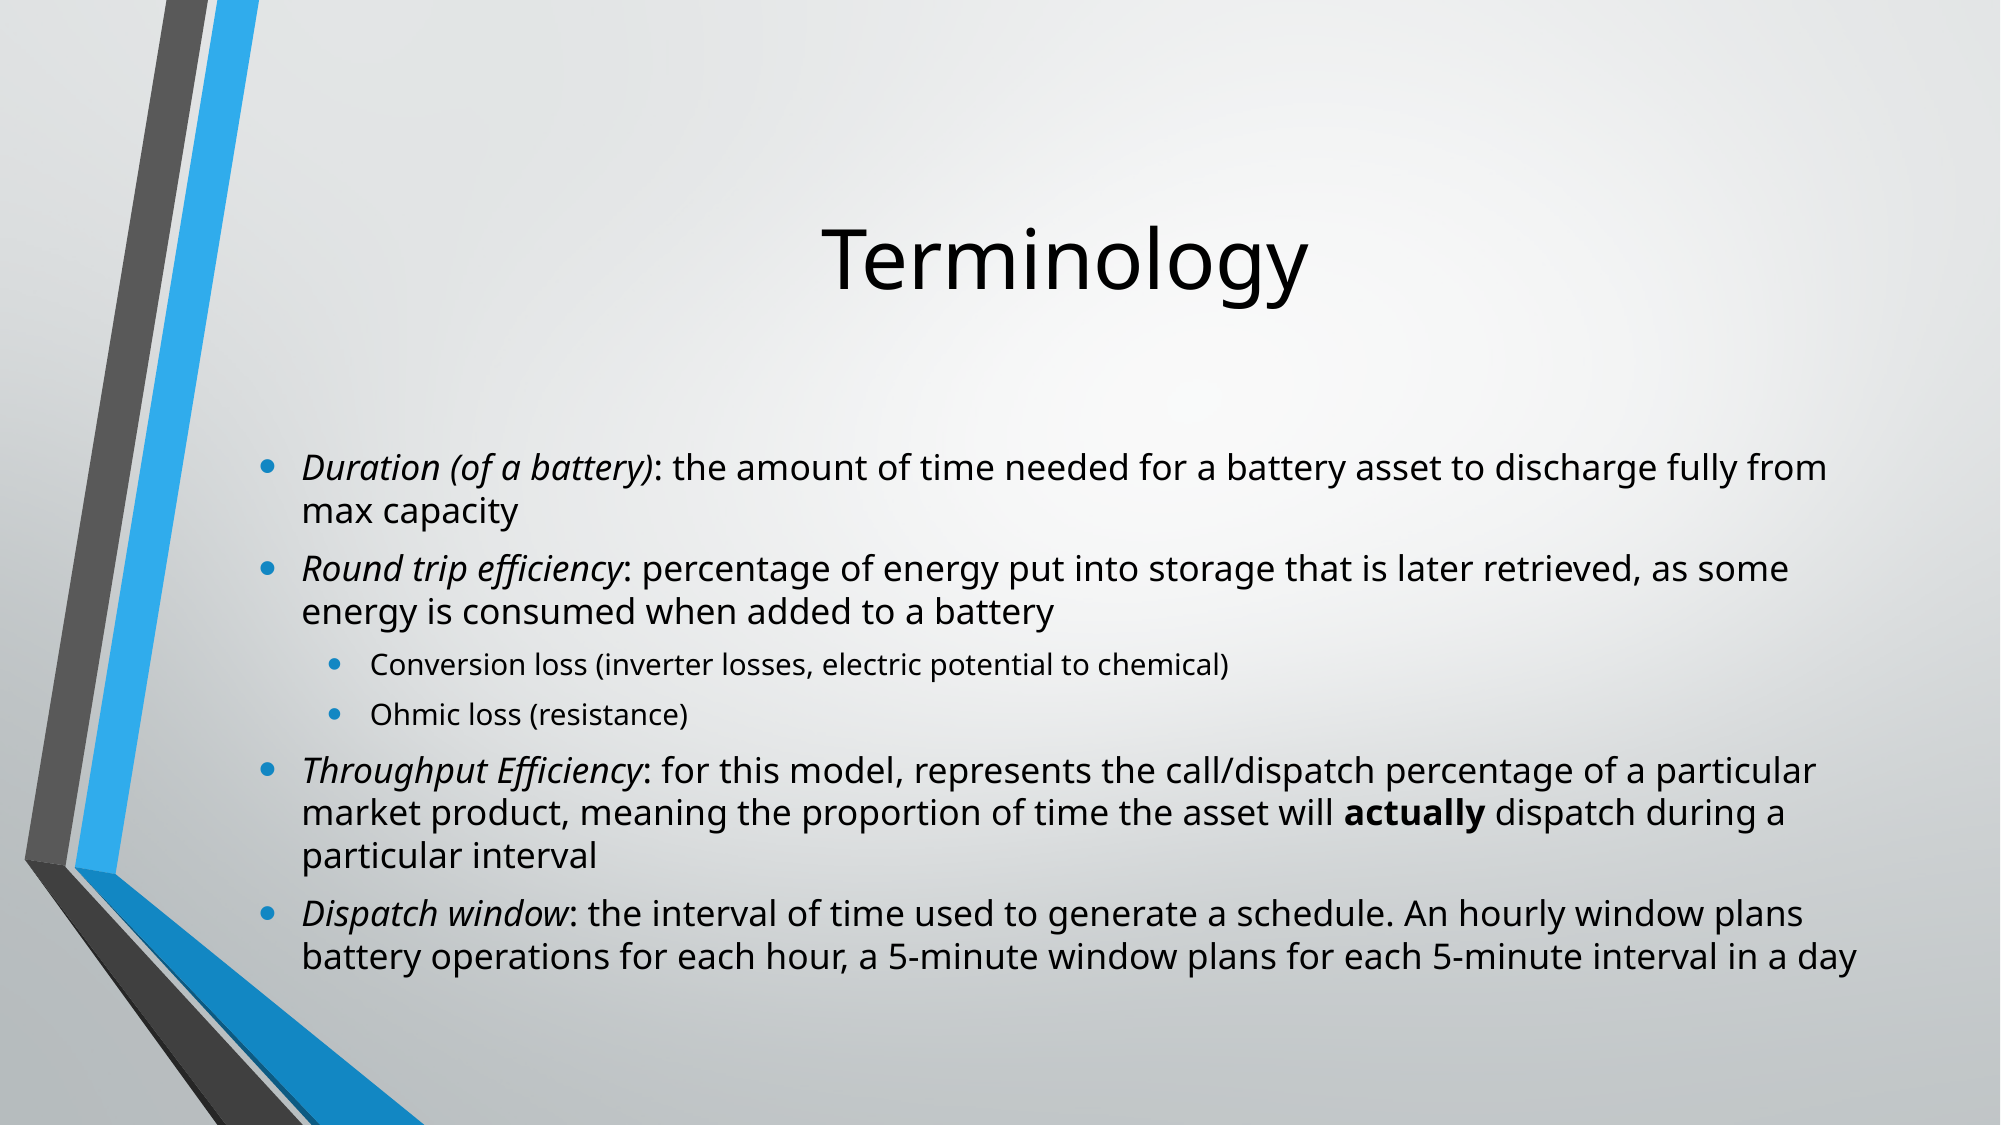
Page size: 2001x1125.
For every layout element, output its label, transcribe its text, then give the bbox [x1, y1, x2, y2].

list Duration (of a battery): the amount of time needed for a battery asset to discharge fully from max capacity Round trip efficiency: percentage of energy put into storage that is later retrieved, as some energy is consumed when added to a battery Conversion loss (inverter losses, electric potential to chemical) Ohmic loss (resistance) Throughput Efficiency: for this model, represents the call/dispatch percentage of a particular market product, meaning the proportion of time the asset will actually dispatch during a particular interval Dispatch window: the interval of time used to generate a schedule. An hourly window plans battery operations for each hour, a 5-minute window plans for each 5-minute interval in a day [243, 437, 1887, 998]
title Terminology [243, 112, 1887, 400]
